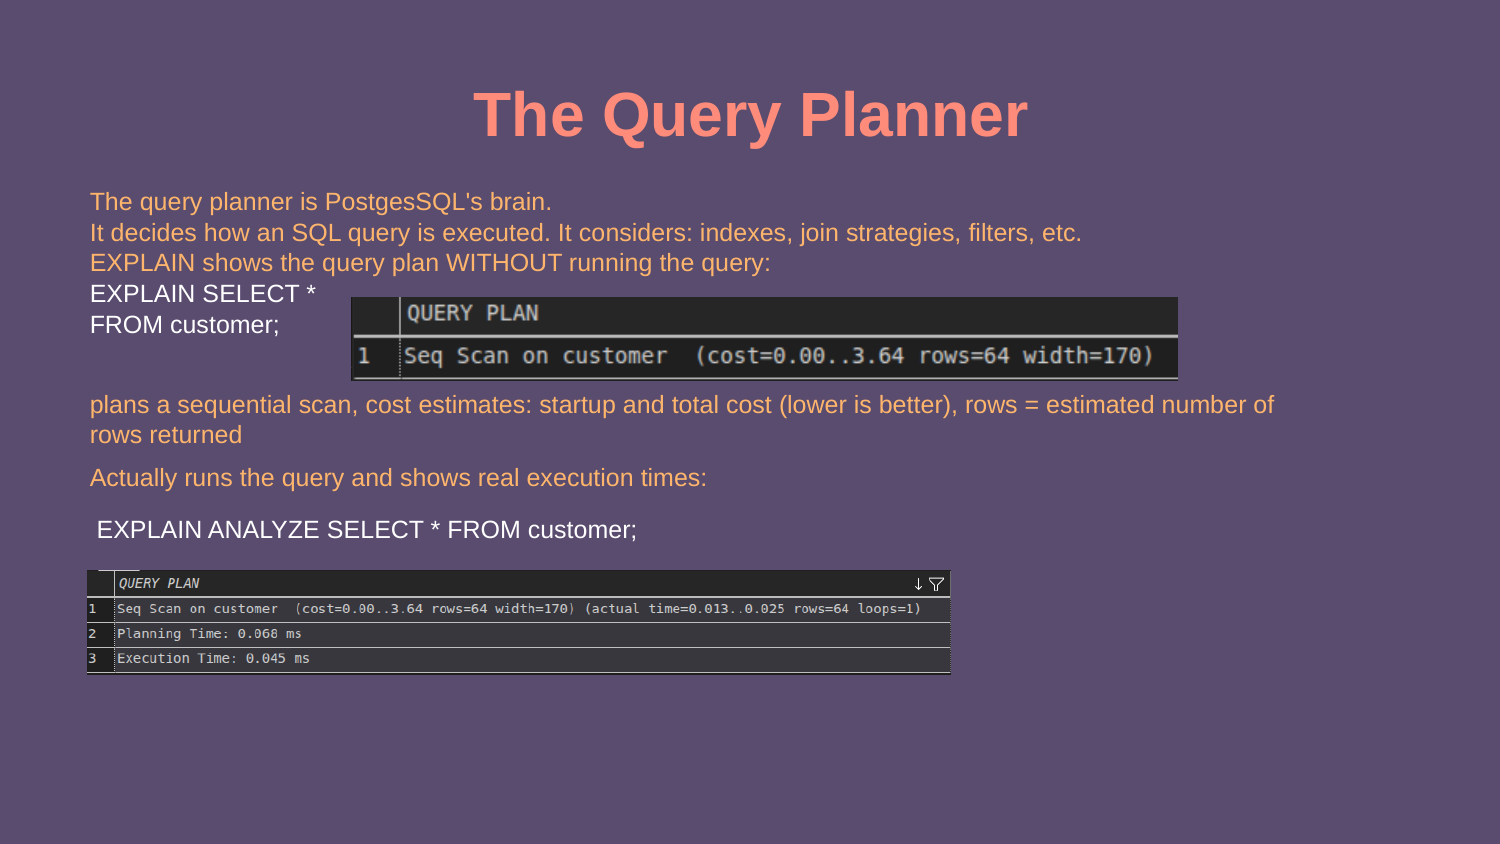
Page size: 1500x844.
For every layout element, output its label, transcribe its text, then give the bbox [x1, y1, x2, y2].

text_box The query planner is PostgesSQL's brain. It decides how an SQL query is executed. It considers: indexes, join strategies, filters, etc. EXPLAIN shows the query plan WITHOUT running the query: EXPLAIN SELECT * FROM customer; plans a sequential scan, cost estimates: startup and total cost (lower is better), rows = estimated number of rows returned Actually runs the query and shows real execution times: EXPLAIN ANALYZE SELECT * FROM customer; [74, 178, 1350, 610]
picture [87, 569, 951, 676]
text_box The Query Planner [116, 58, 1386, 153]
picture [351, 297, 1179, 381]
